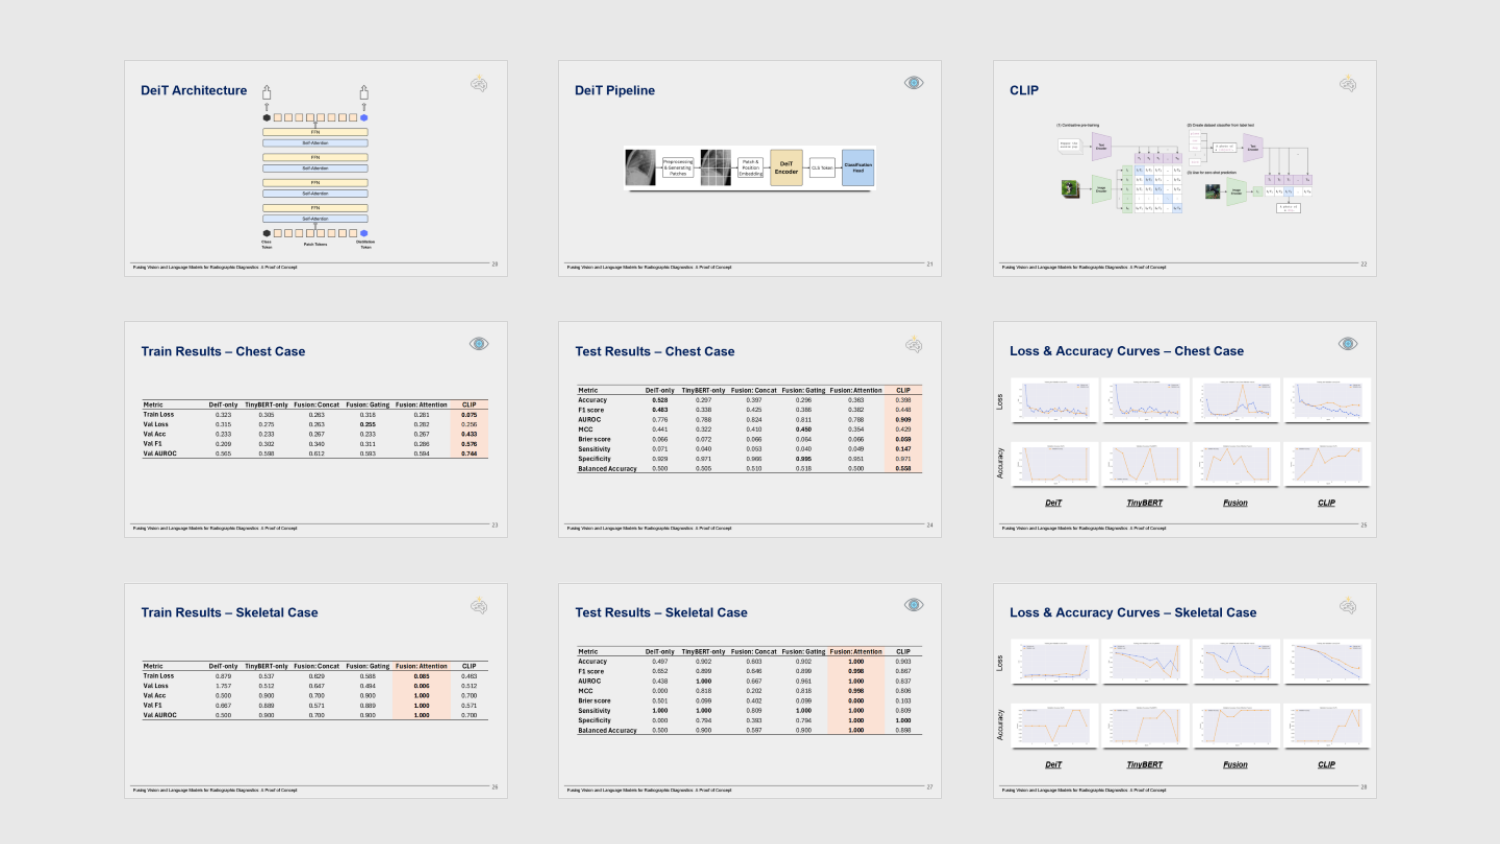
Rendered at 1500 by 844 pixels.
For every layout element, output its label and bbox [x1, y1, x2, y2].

picture [994, 322, 1376, 537]
picture [559, 584, 941, 798]
picture [559, 61, 941, 276]
picture [125, 584, 507, 798]
picture [125, 61, 507, 276]
picture [125, 322, 507, 537]
picture [994, 61, 1376, 276]
picture [994, 584, 1376, 798]
picture [559, 322, 941, 537]
